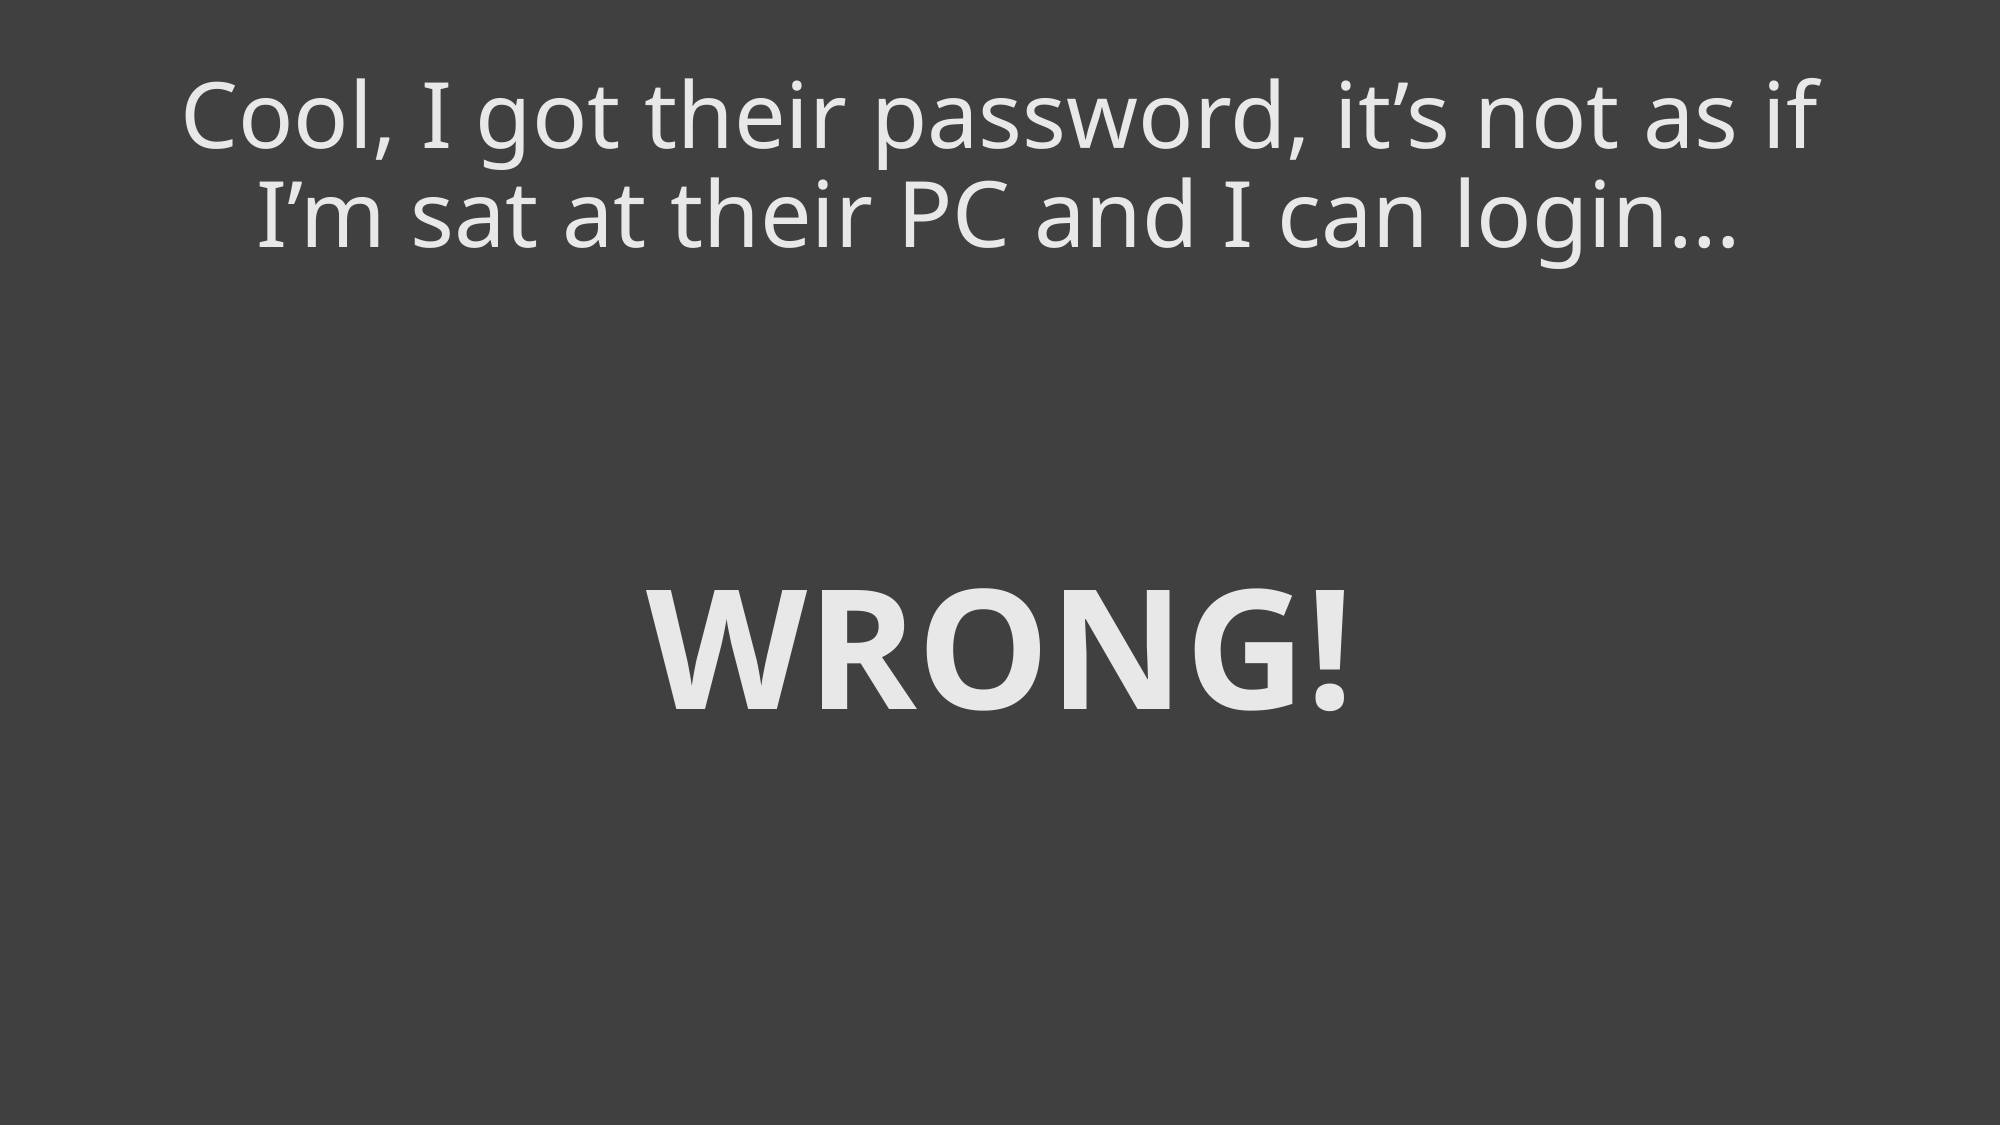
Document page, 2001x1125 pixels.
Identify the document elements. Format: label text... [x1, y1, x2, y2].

title Cool, I got their password, it’s not as if I’m sat at their PC and I can login… [137, 59, 1863, 278]
list WRONG! [137, 299, 1863, 1014]
